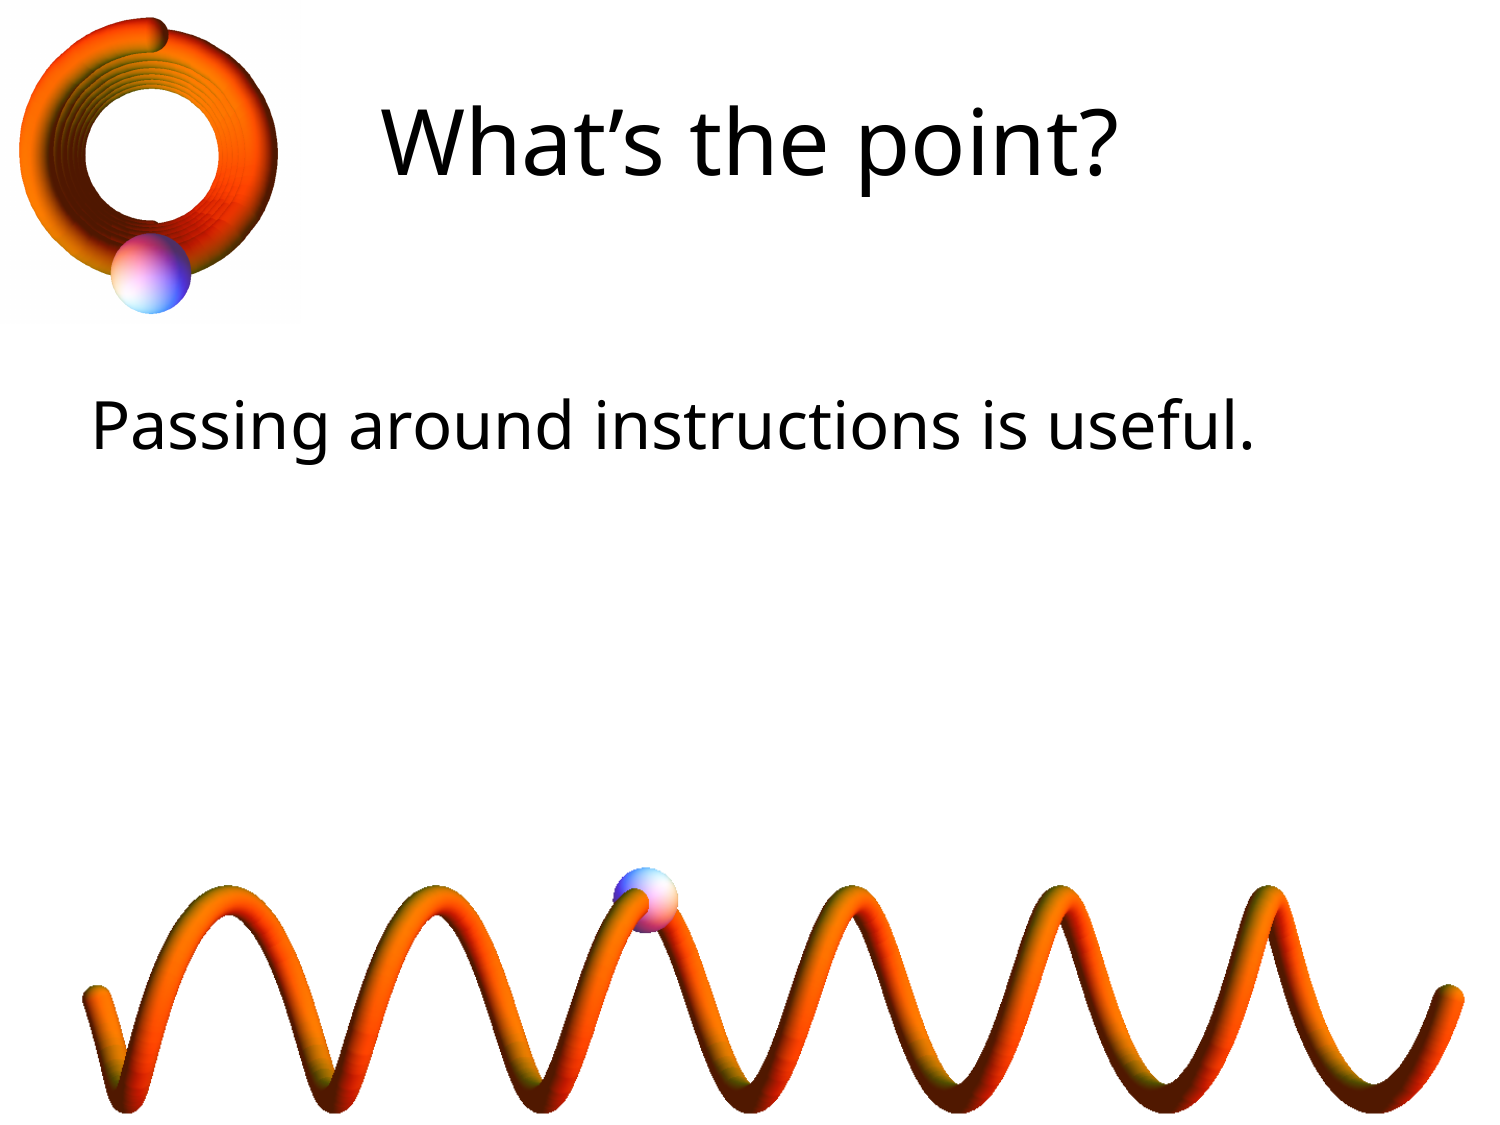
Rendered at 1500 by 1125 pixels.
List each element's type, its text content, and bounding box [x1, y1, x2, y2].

title What’s the point? [304, 45, 1425, 233]
picture [0, 0, 301, 324]
list Passing around instructions is useful. [75, 375, 1425, 855]
picture [0, 857, 1500, 1125]
